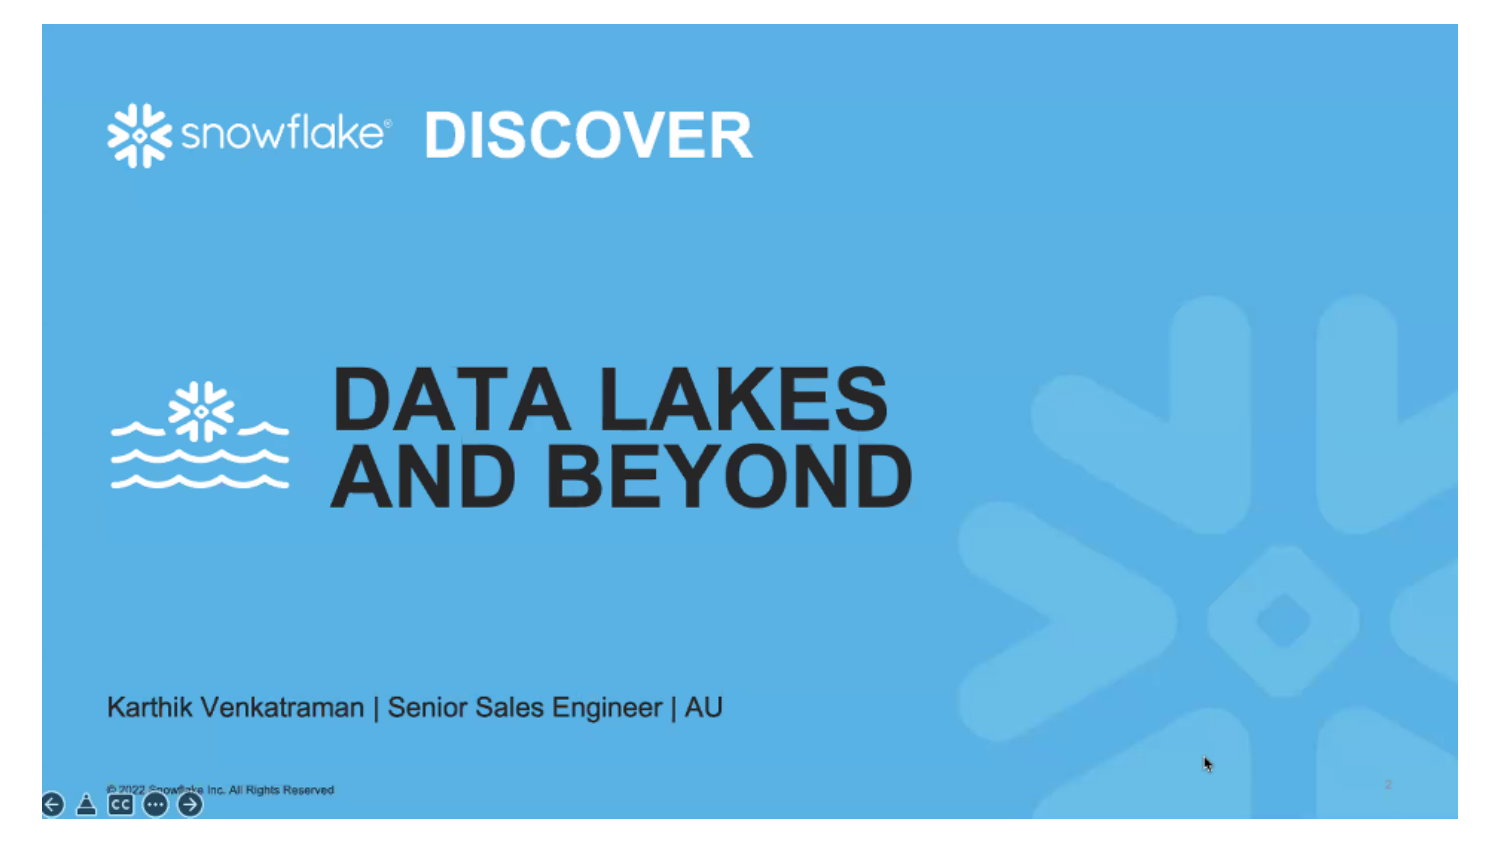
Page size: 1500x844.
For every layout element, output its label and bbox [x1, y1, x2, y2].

picture [42, 24, 1458, 819]
